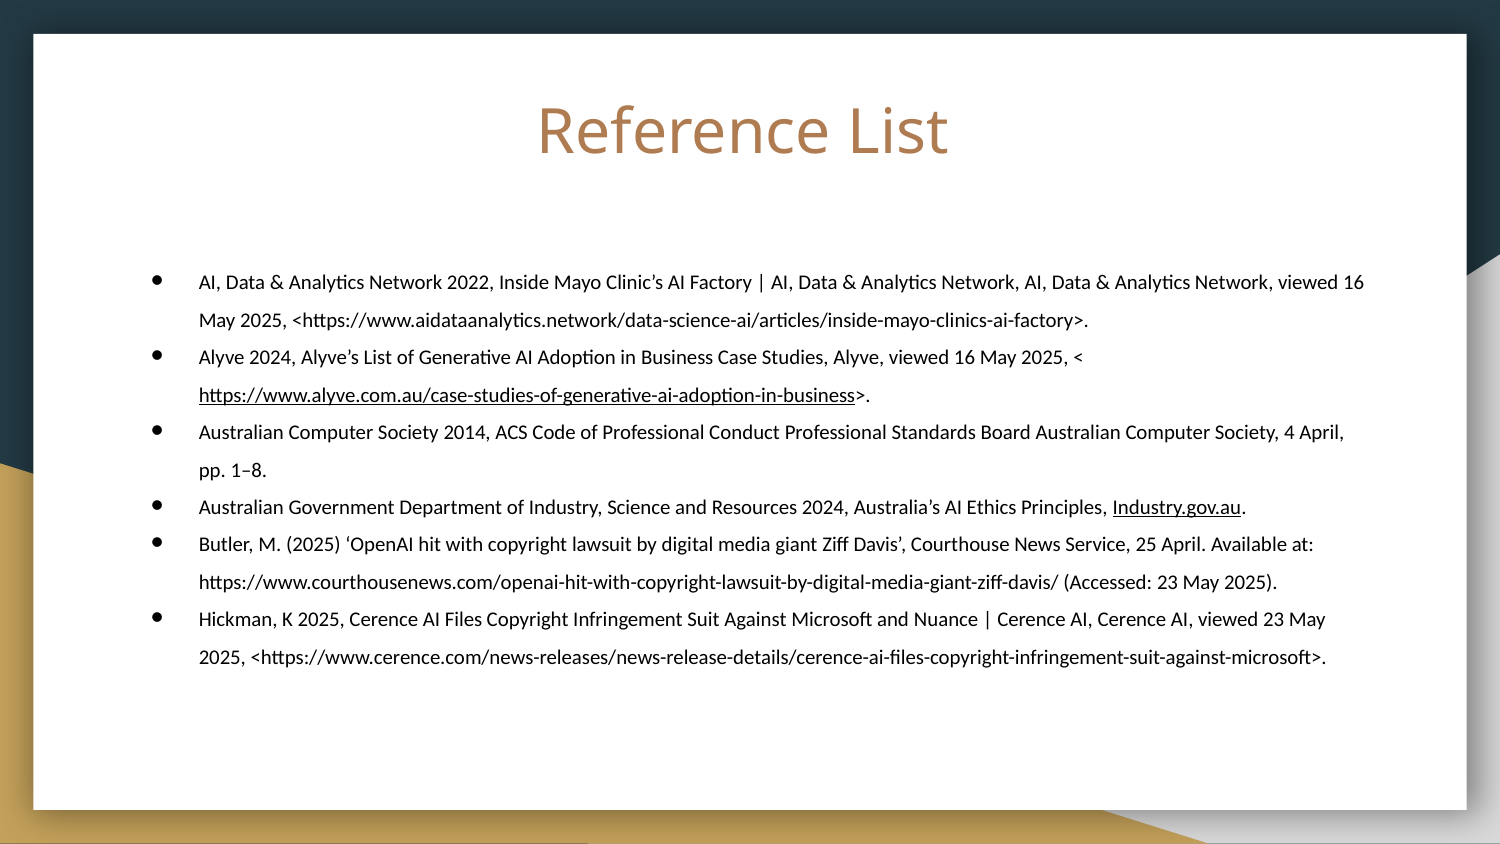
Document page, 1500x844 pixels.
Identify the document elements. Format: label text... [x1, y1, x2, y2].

title Reference List [521, 76, 979, 189]
list AI, Data & Analytics Network 2022, Inside Mayo Clinic’s AI Factory | AI, Data & Analytics Network, AI, Data & Analytics Network, viewed 16 May 2025, <https://www.aidataanalytics.network/data-science-ai/articles/inside-mayo-clinics-ai-factory>. Alyve 2024, Alyve’s List of Generative AI Adoption in Business Case Studies, Alyve, viewed 16 May 2025, <https://www.alyve.com.au/case-studies-of-generative-ai-adoption-in-business>. Australian Computer Society 2014, ACS Code of Professional Conduct Professional Standards Board Australian Computer Society, 4 April, pp. 1–8. Australian Government Department of Industry, Science and Resources 2024, Australia’s AI Ethics Principles, Industry.gov.au. Butler, M. (2025) ‘OpenAI hit with copyright lawsuit by digital media giant Ziff Davis’, Courthouse News Service, 25 April. Available at: https://www.courthousenews.com/openai-hit-with-copyright-lawsuit-by-digital-media-giant-ziff-davis/ (Accessed: 23 May 2025). Hickman, K 2025, Cerence AI Files Copyright Infringement Suit Against Microsoft and Nuance | Cerence AI, Cerence AI, viewed 23 May 2025, <https://www.cerence.com/news-releases/news-release-details/cerence-ai-files-copyright-infringement-suit-against-microsoft>. [108, 241, 1392, 699]
